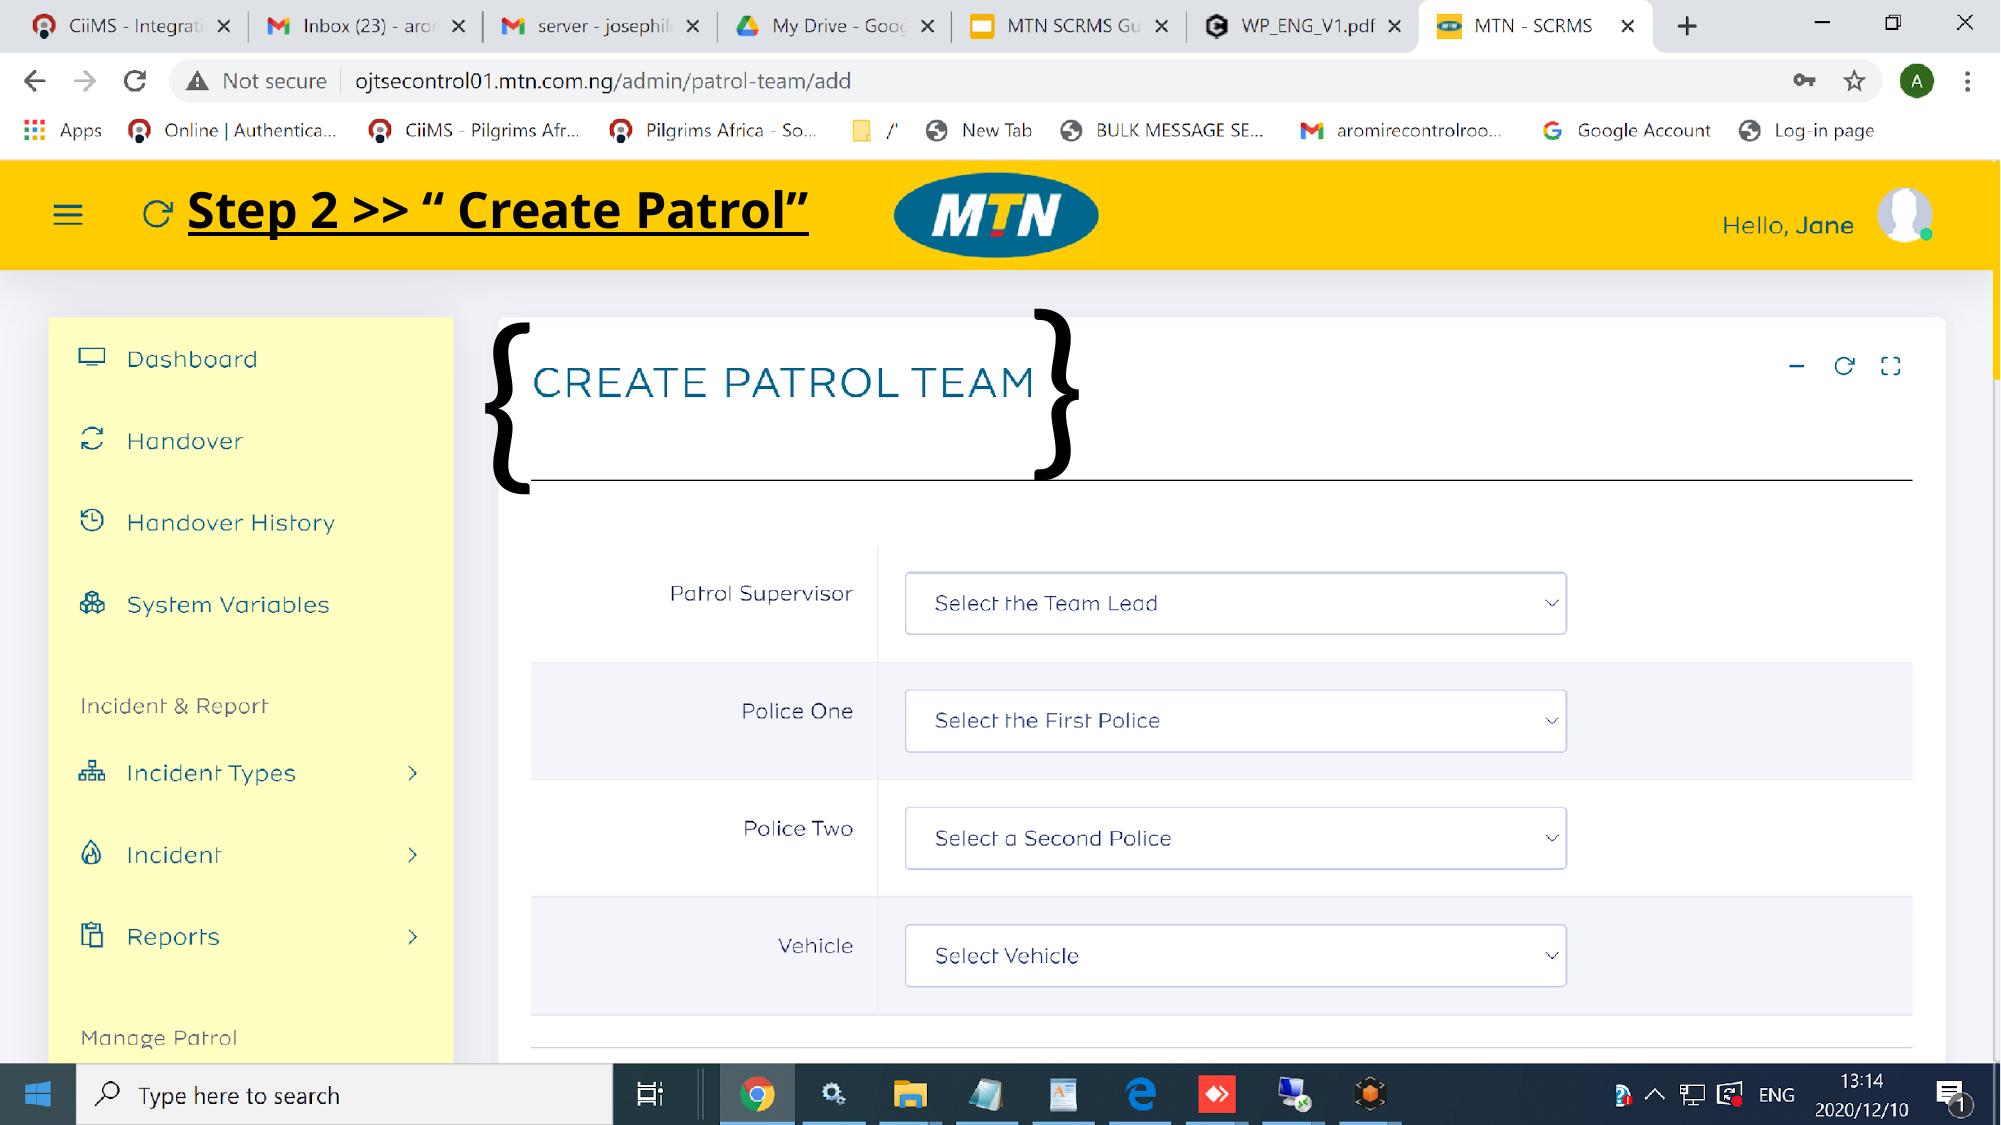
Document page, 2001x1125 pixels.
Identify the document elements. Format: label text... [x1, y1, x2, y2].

text_box Step 2 >> “ Create Patrol” [167, 170, 829, 246]
picture [0, 0, 2001, 1125]
text_box { [504, 288, 1102, 544]
text_box { [463, 259, 533, 515]
